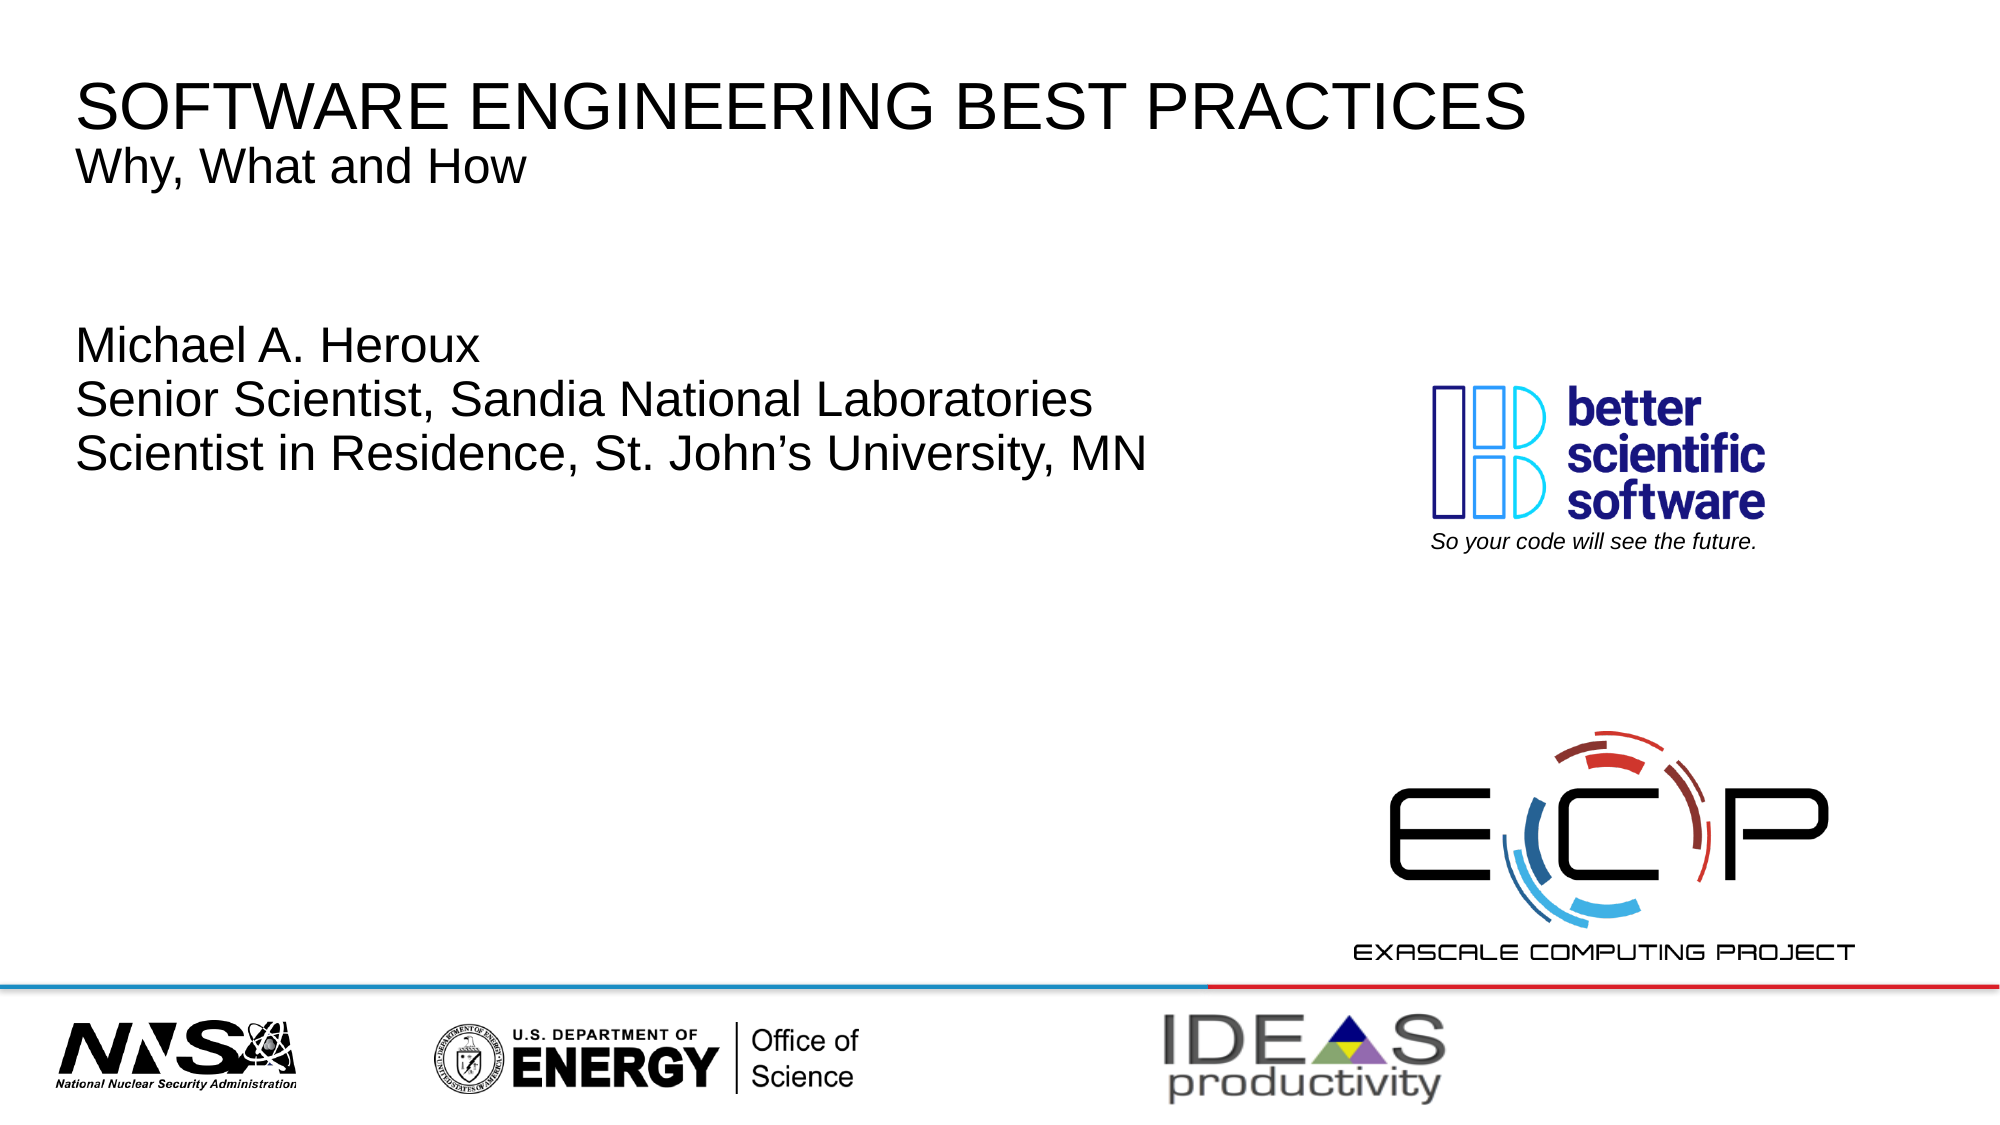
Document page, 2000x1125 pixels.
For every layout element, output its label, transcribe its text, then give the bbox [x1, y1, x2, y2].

title Software Engineering Best Practices Why, What and How [59, 67, 1920, 204]
picture [55, 1020, 297, 1096]
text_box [1414, 375, 1775, 563]
picture [434, 1022, 859, 1094]
subtitle Michael A. Heroux Senior Scientist, Sandia National Laboratories Scientist in Residence, St. John’s University, MN [59, 312, 1203, 769]
picture [1354, 731, 1855, 960]
picture [1152, 1006, 1456, 1112]
